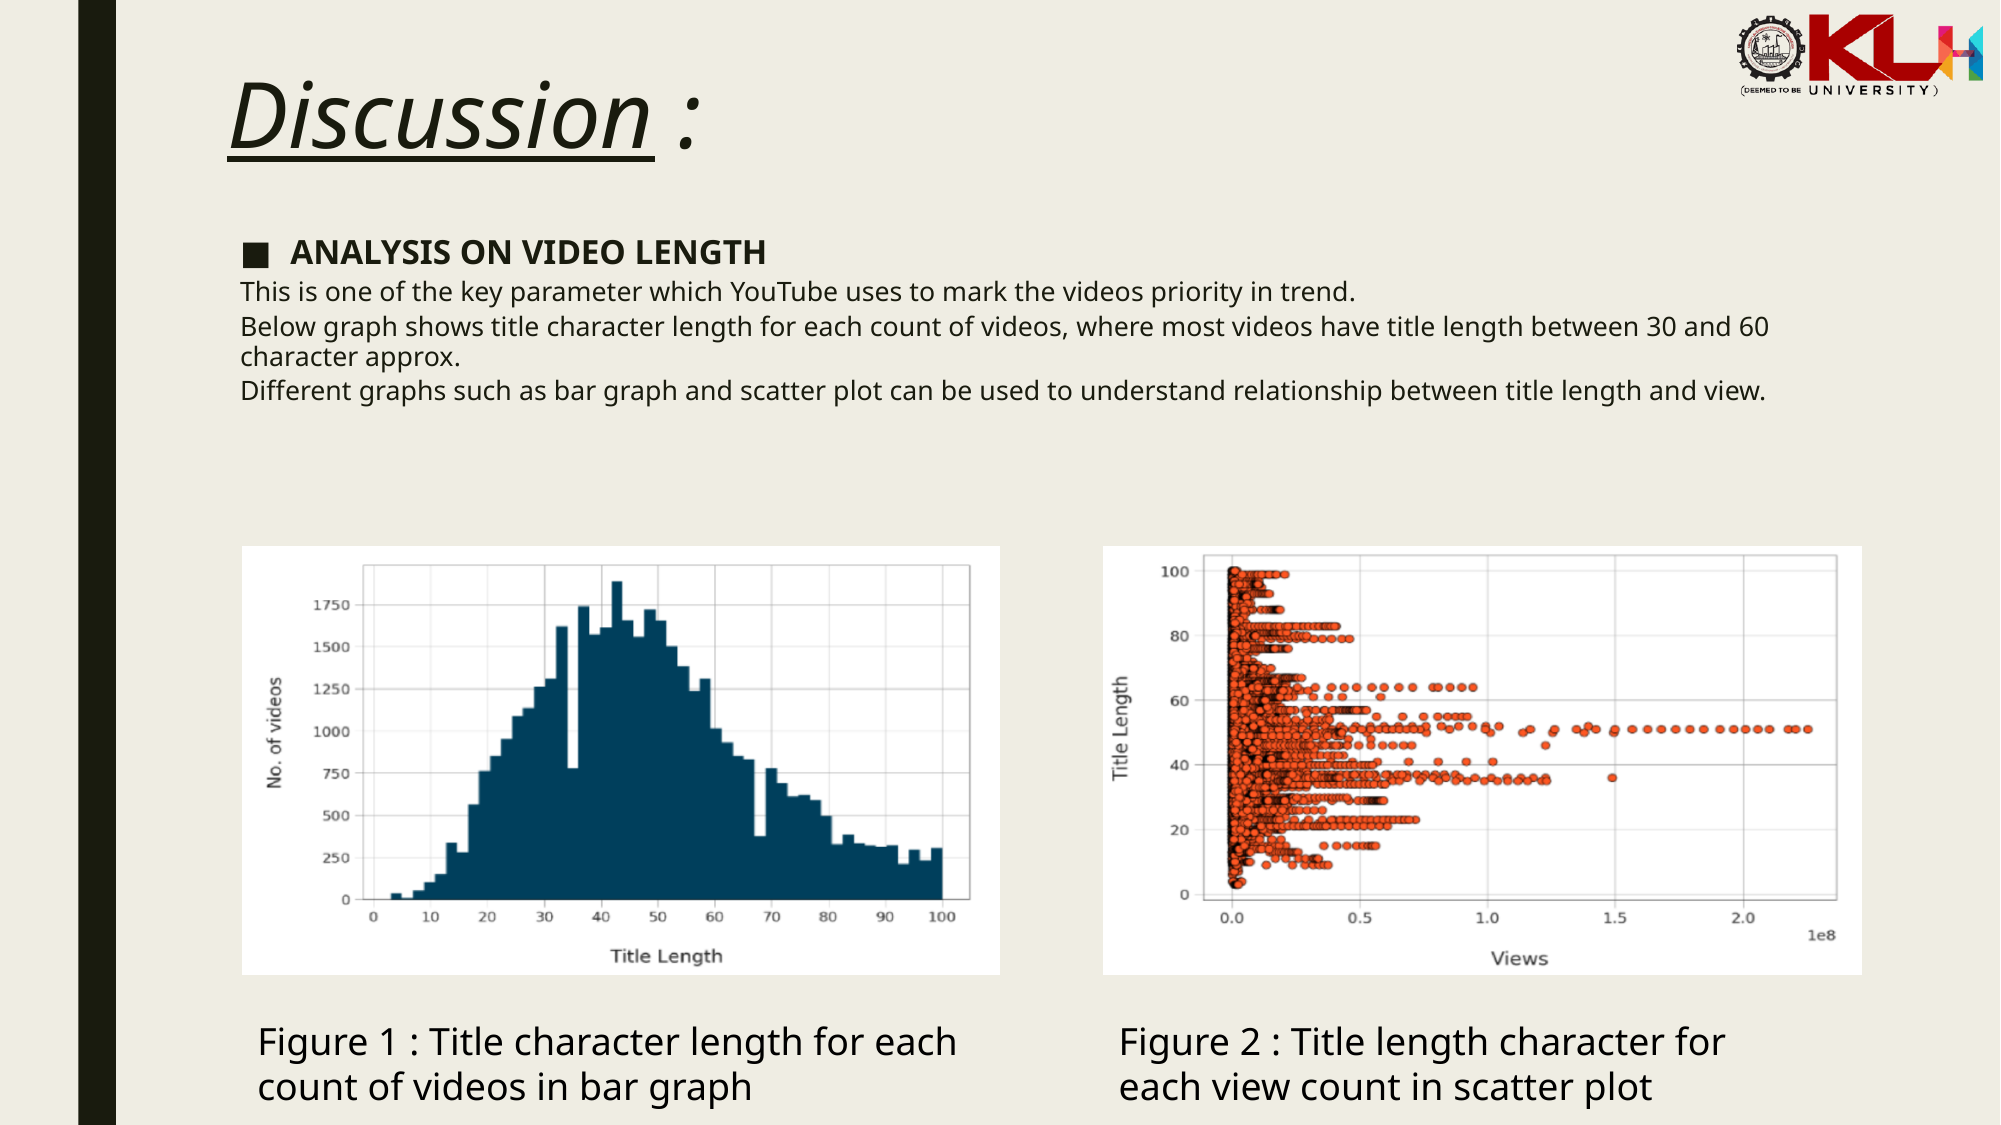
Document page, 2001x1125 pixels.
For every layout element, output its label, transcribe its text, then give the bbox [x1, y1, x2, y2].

list ANALYSIS ON VIDEO LENGTH This is one of the key parameter which YouTube uses to mark the videos priority in trend. Below graph shows title character length for each count of videos, where most videos have title length between 30 and 60 character approx. Different graphs such as bar graph and scatter plot can be used to understand relationship between title length and view. [225, 227, 1800, 595]
picture [1103, 546, 1862, 975]
text_box Figure 1 : Title character length for each count of videos in bar graph [242, 1011, 1022, 1116]
picture [242, 546, 1000, 975]
text_box Figure 2 : Title length character for each view count in scatter plot [1103, 1011, 1831, 1116]
title Discussion : [212, 62, 1788, 203]
picture [1731, 0, 1991, 123]
